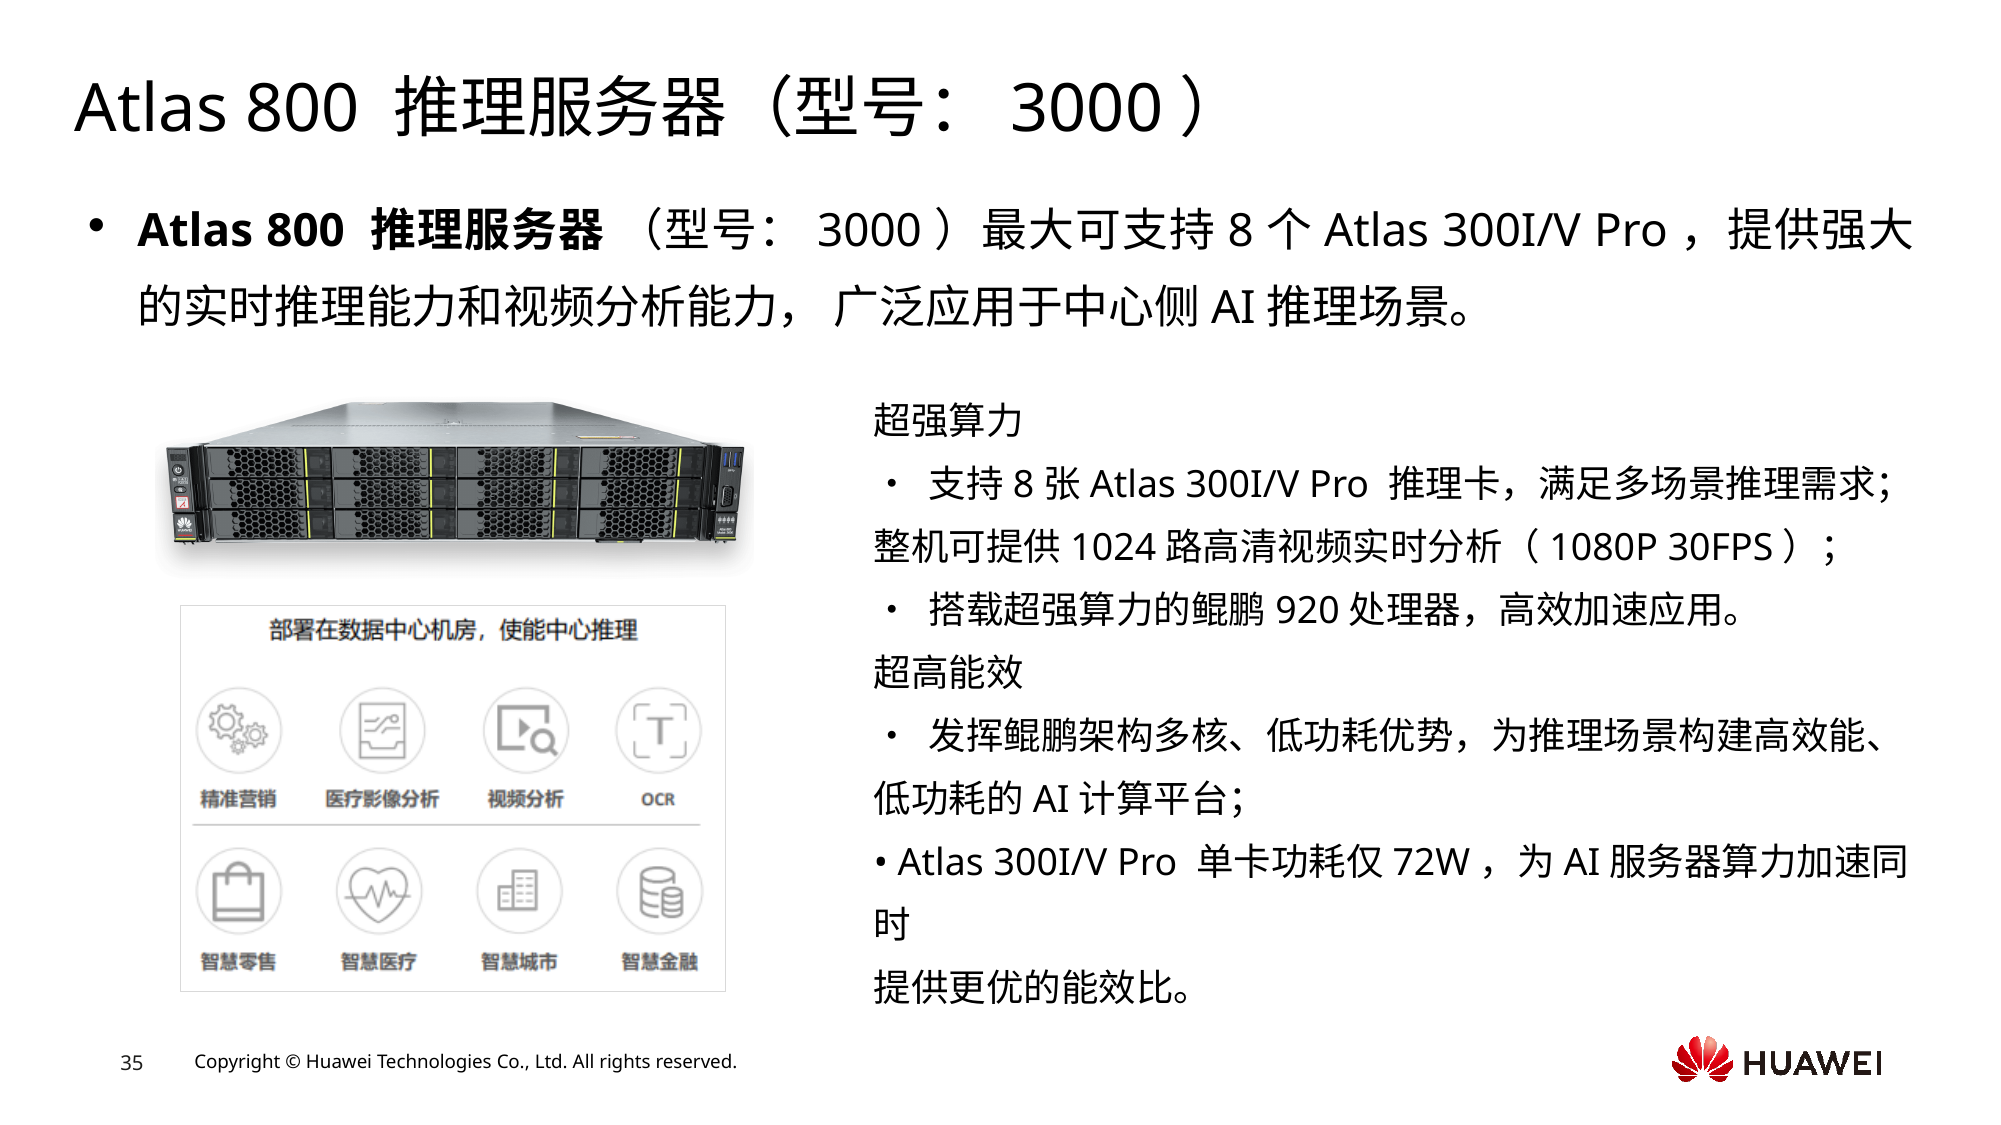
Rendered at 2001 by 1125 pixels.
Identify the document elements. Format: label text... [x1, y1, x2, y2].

list Atlas 800 推理服务器 （型号：3000）最大可支持8个Atlas 300I/V Pro，提供强大的实时推理能力和视频分析能力， 广泛应用于中心侧AI推理场景。 [74, 171, 1928, 973]
title Atlas 800 推理服务器（型号：3000） [74, 73, 1928, 154]
picture [155, 246, 754, 992]
text_box 超强算力 • 支持8张Atlas 300I/V Pro 推理卡，满足多场景推理需求；整机可提供1024路高清视频实时分析（1080P 30FPS）； • 搭载超强算力的鲲鹏920处理器，高效加速应用。 超高能效 • 发挥鲲鹏架构多核、低功耗优势，为推理场景构建高效能、 低功耗的AI计算平台； • Atlas 300I/V Pro 单卡功耗仅72W，为AI服务器算力加速同时 提供更优的能效比。 [859, 371, 1925, 1016]
picture [1672, 1036, 1881, 1082]
